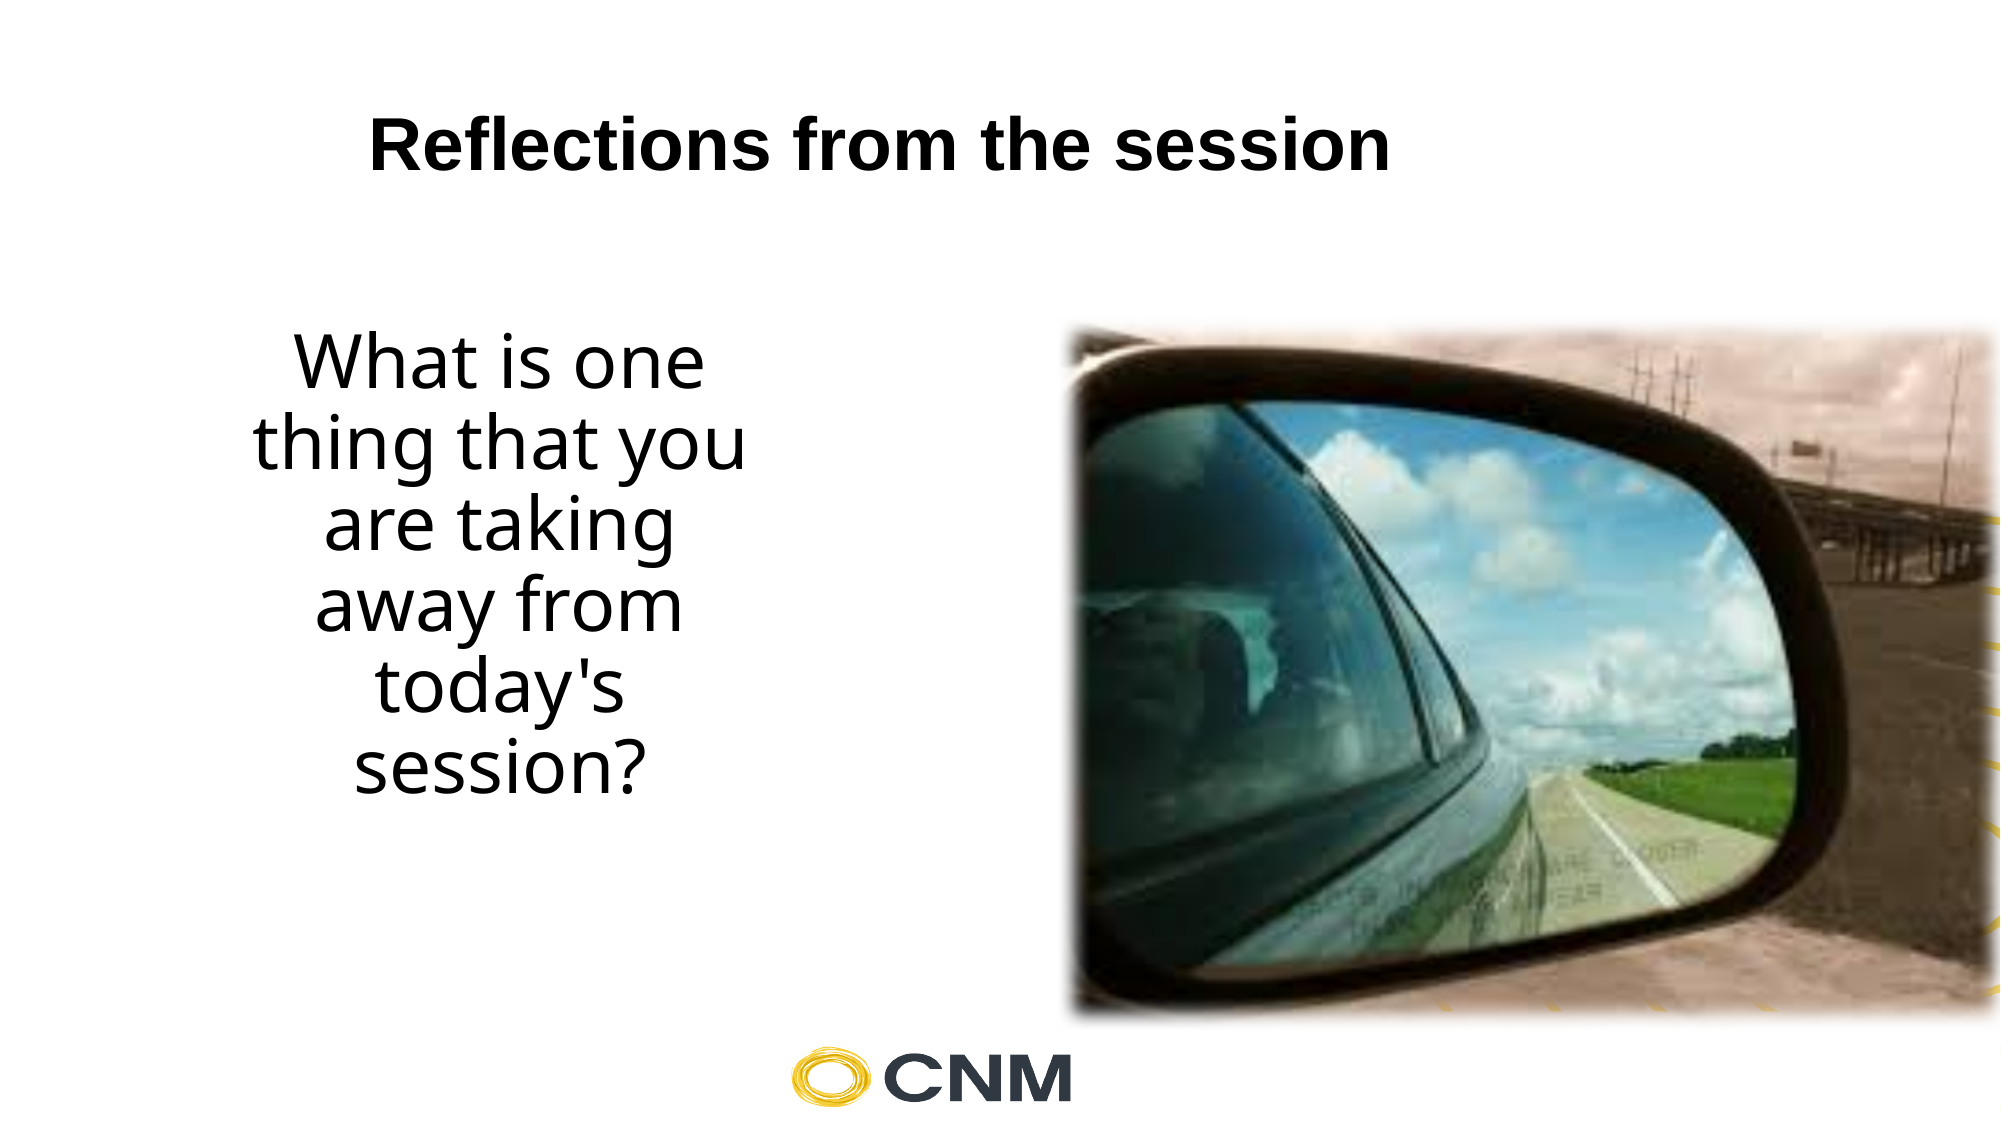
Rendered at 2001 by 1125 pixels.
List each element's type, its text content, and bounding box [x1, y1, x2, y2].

picture [790, 1044, 1073, 1109]
picture [1057, 316, 2001, 1125]
list What is one thing that you are taking away from today's session? [219, 316, 782, 878]
title Reflections from the session [353, 51, 1647, 242]
